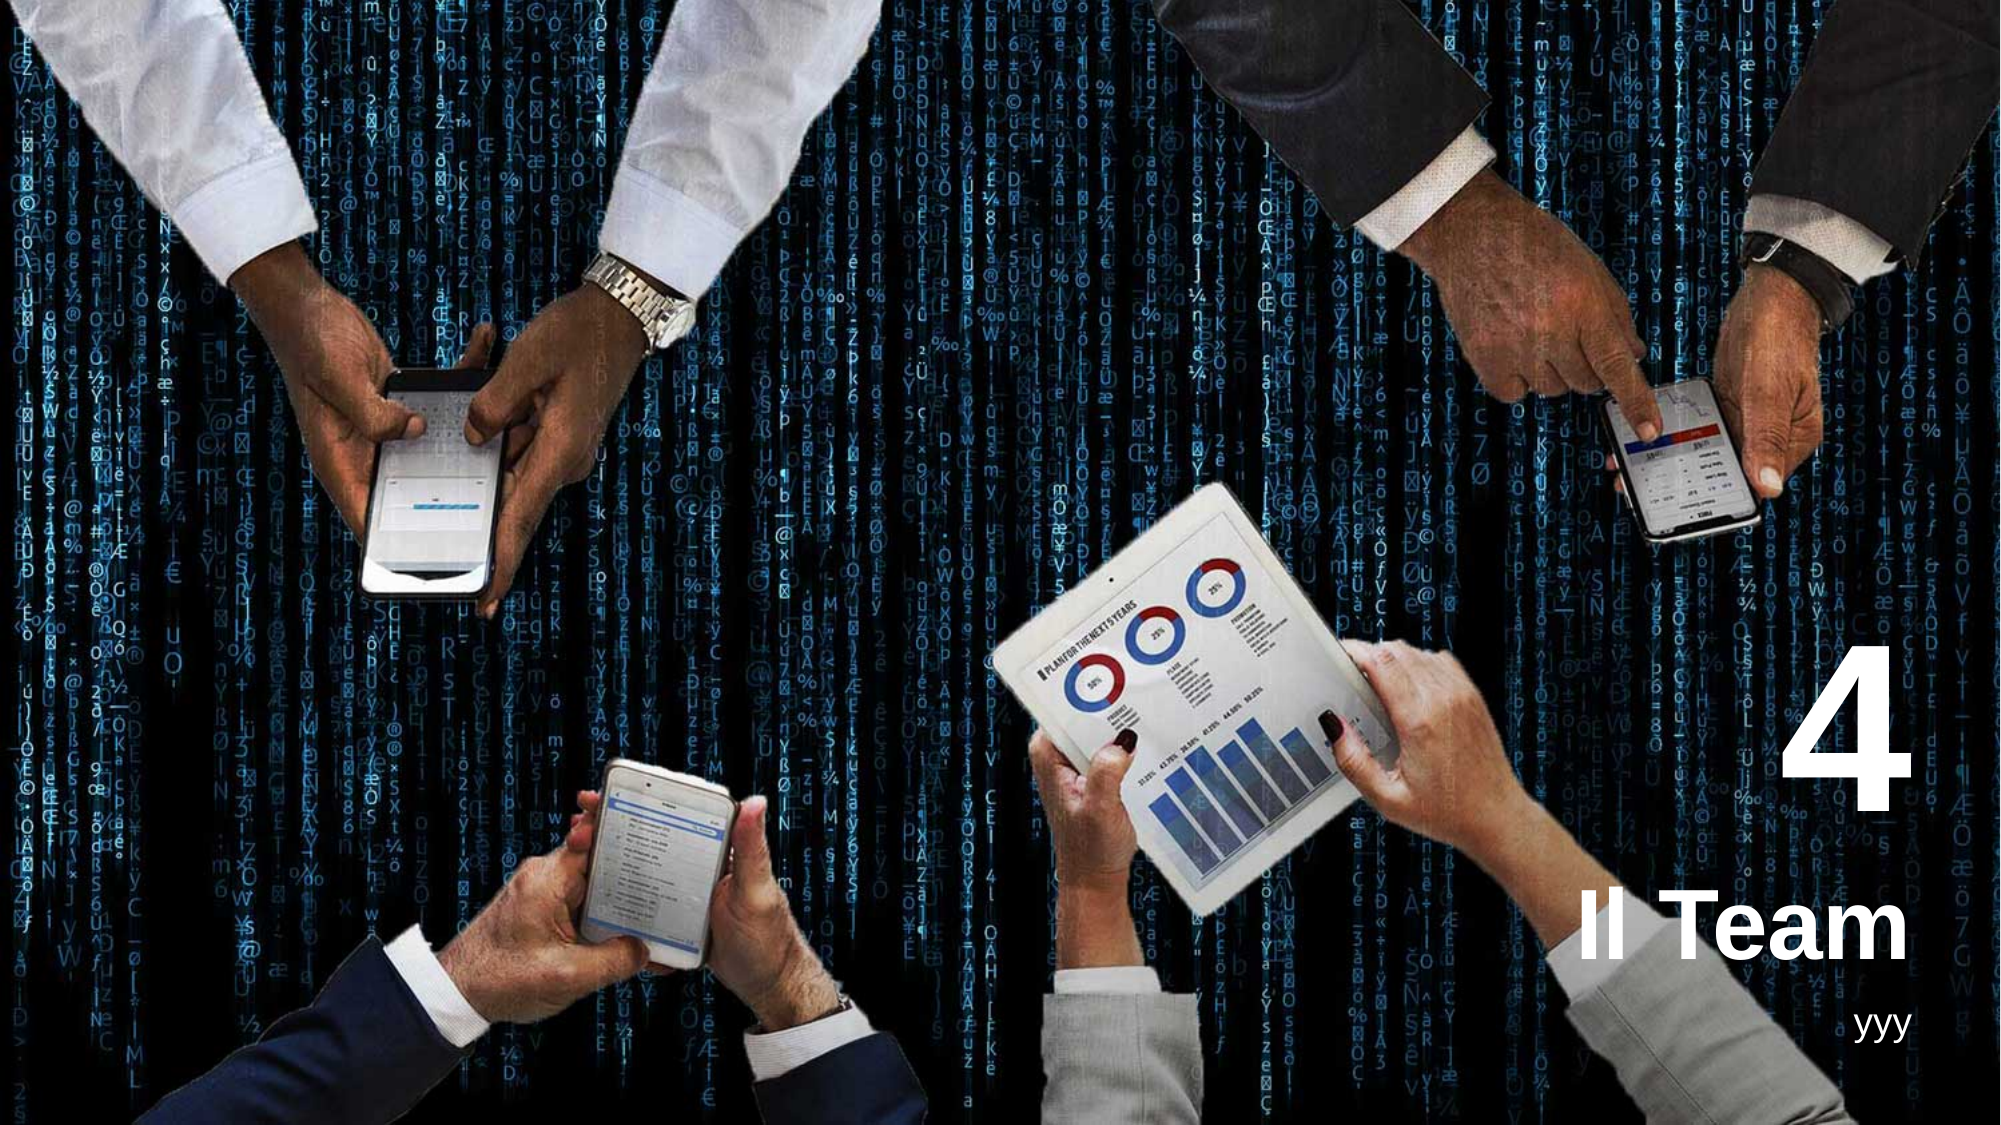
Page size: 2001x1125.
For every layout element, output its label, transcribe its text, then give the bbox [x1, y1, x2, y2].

picture [0, 0, 2001, 1125]
text_box yyy [1046, 989, 1927, 1051]
text_box 4 Il Team [925, 564, 1927, 987]
